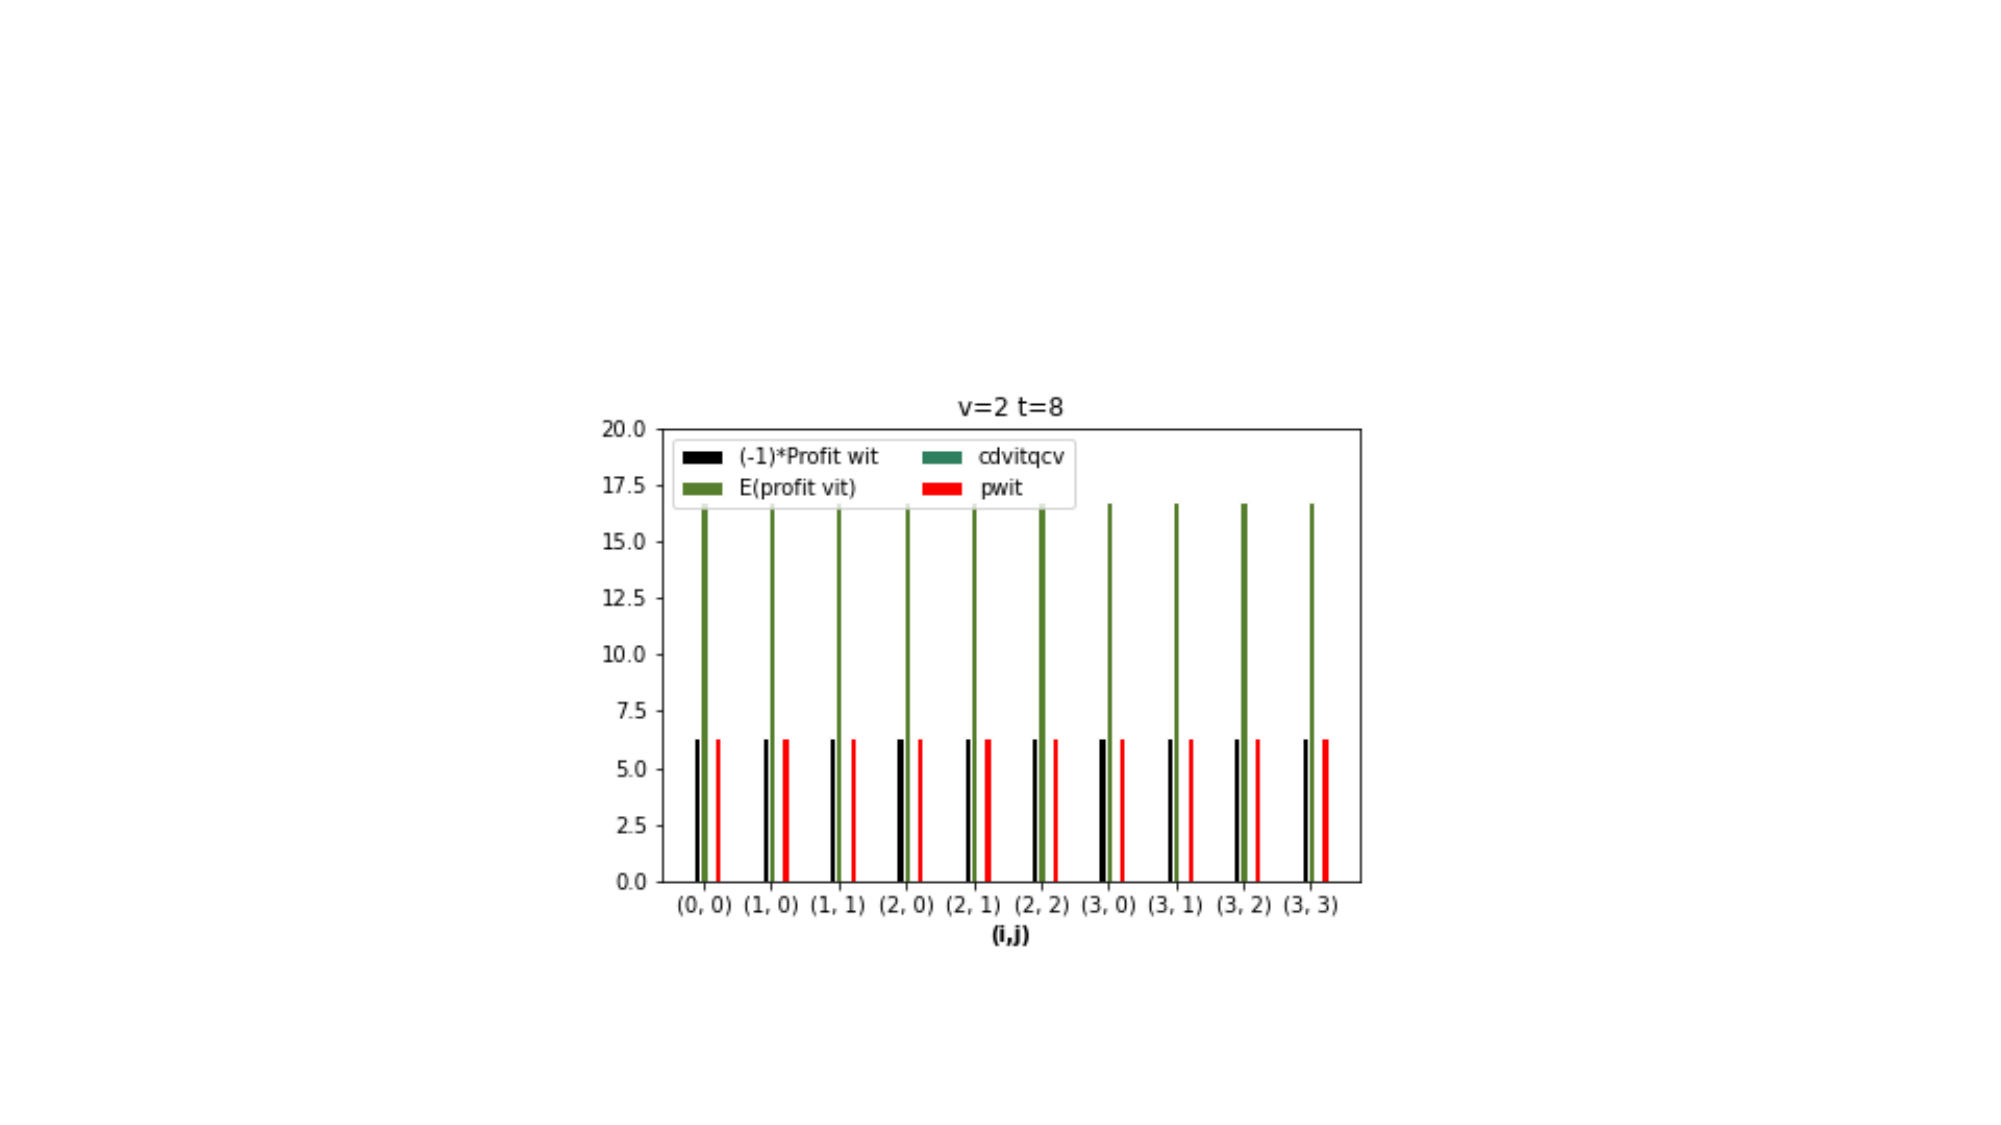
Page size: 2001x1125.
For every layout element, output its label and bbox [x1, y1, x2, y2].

list [549, 356, 1450, 957]
